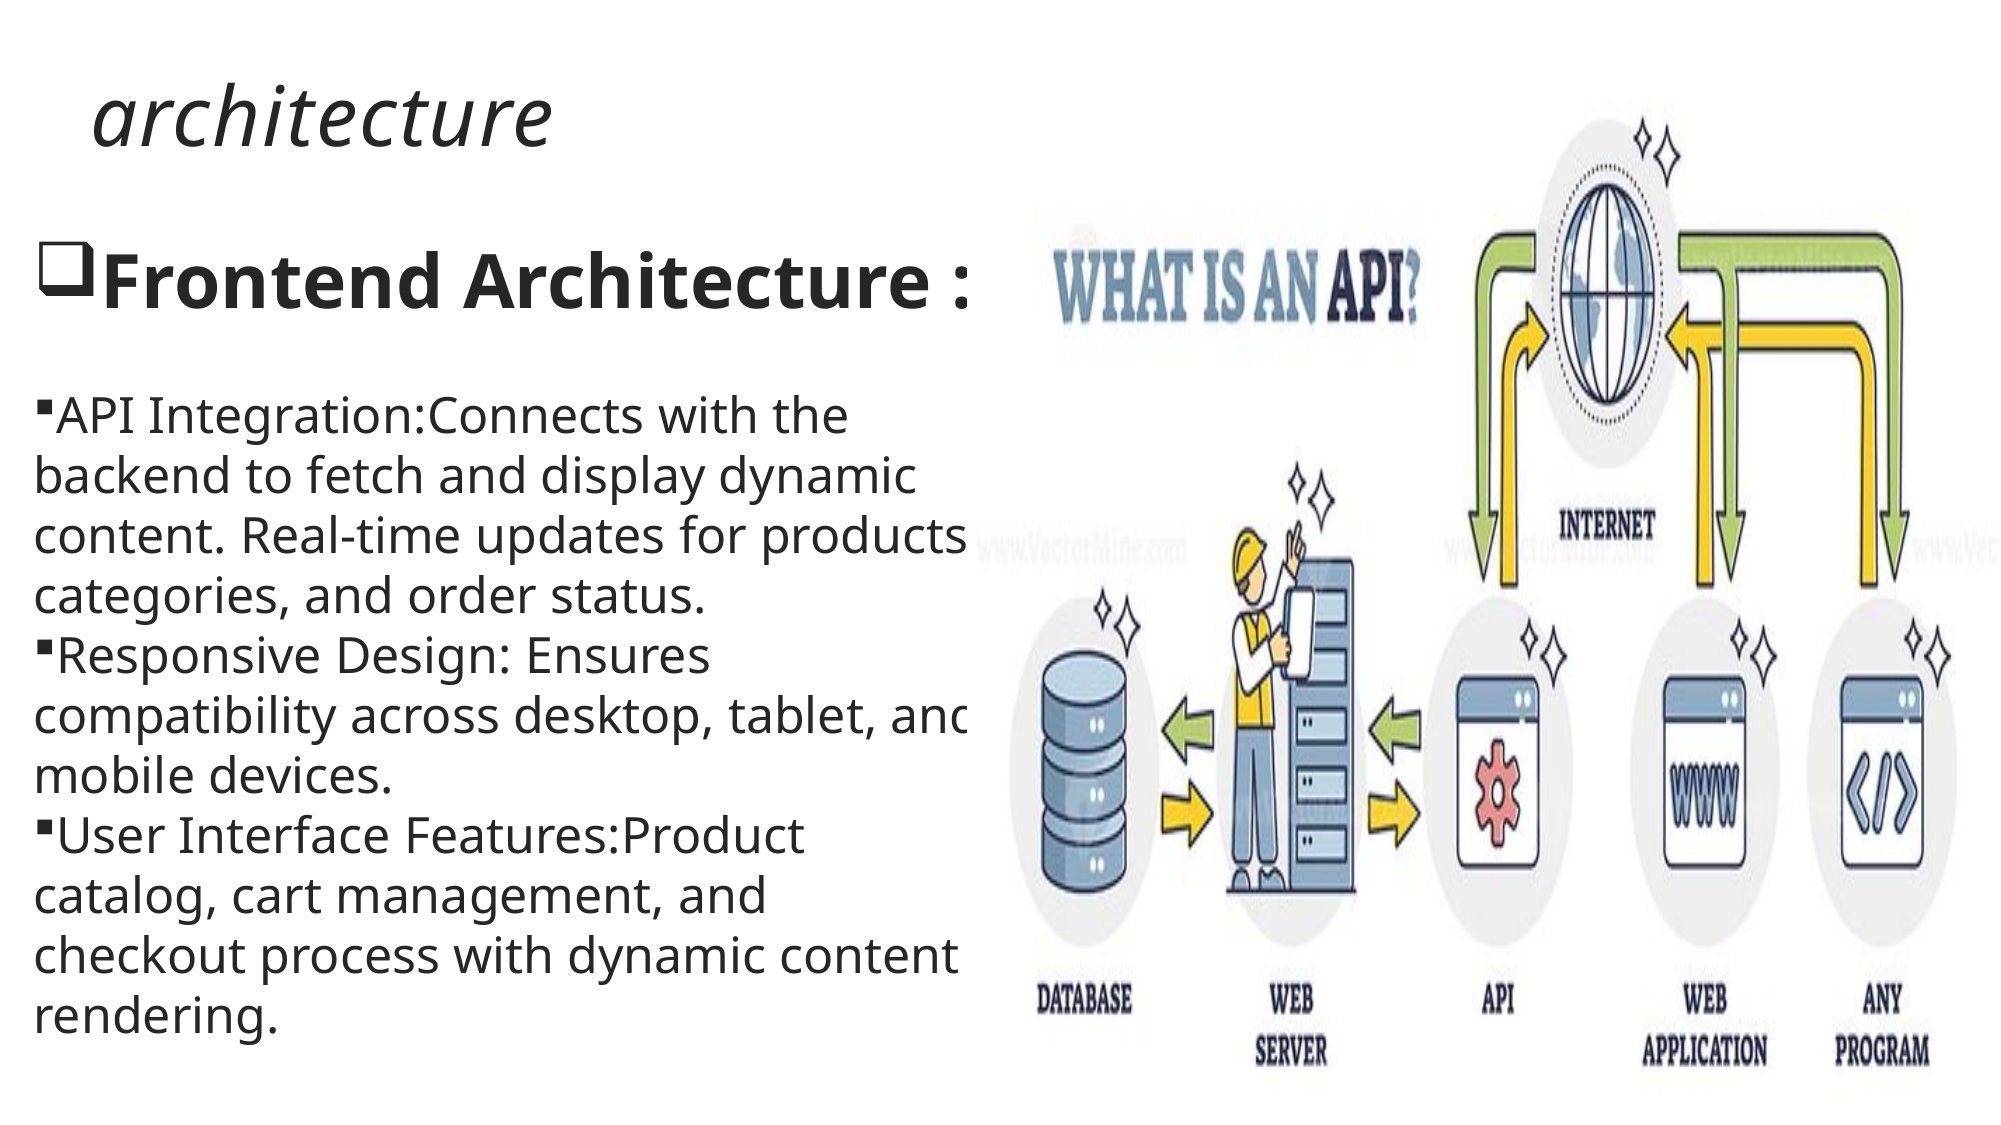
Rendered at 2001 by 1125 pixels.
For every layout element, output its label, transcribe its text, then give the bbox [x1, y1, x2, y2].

title architecture [75, 75, 930, 203]
picture [967, 0, 2000, 1125]
subtitle Frontend Architecture : API Integration:Connects with the backend to fetch and display dynamic content. Real-time updates for products, categories, and order status. Responsive Design: Ensures compatibility across desktop, tablet, and mobile devices. User Interface Features:Product catalog, cart management, and checkout process with dynamic content rendering. [18, 225, 967, 910]
